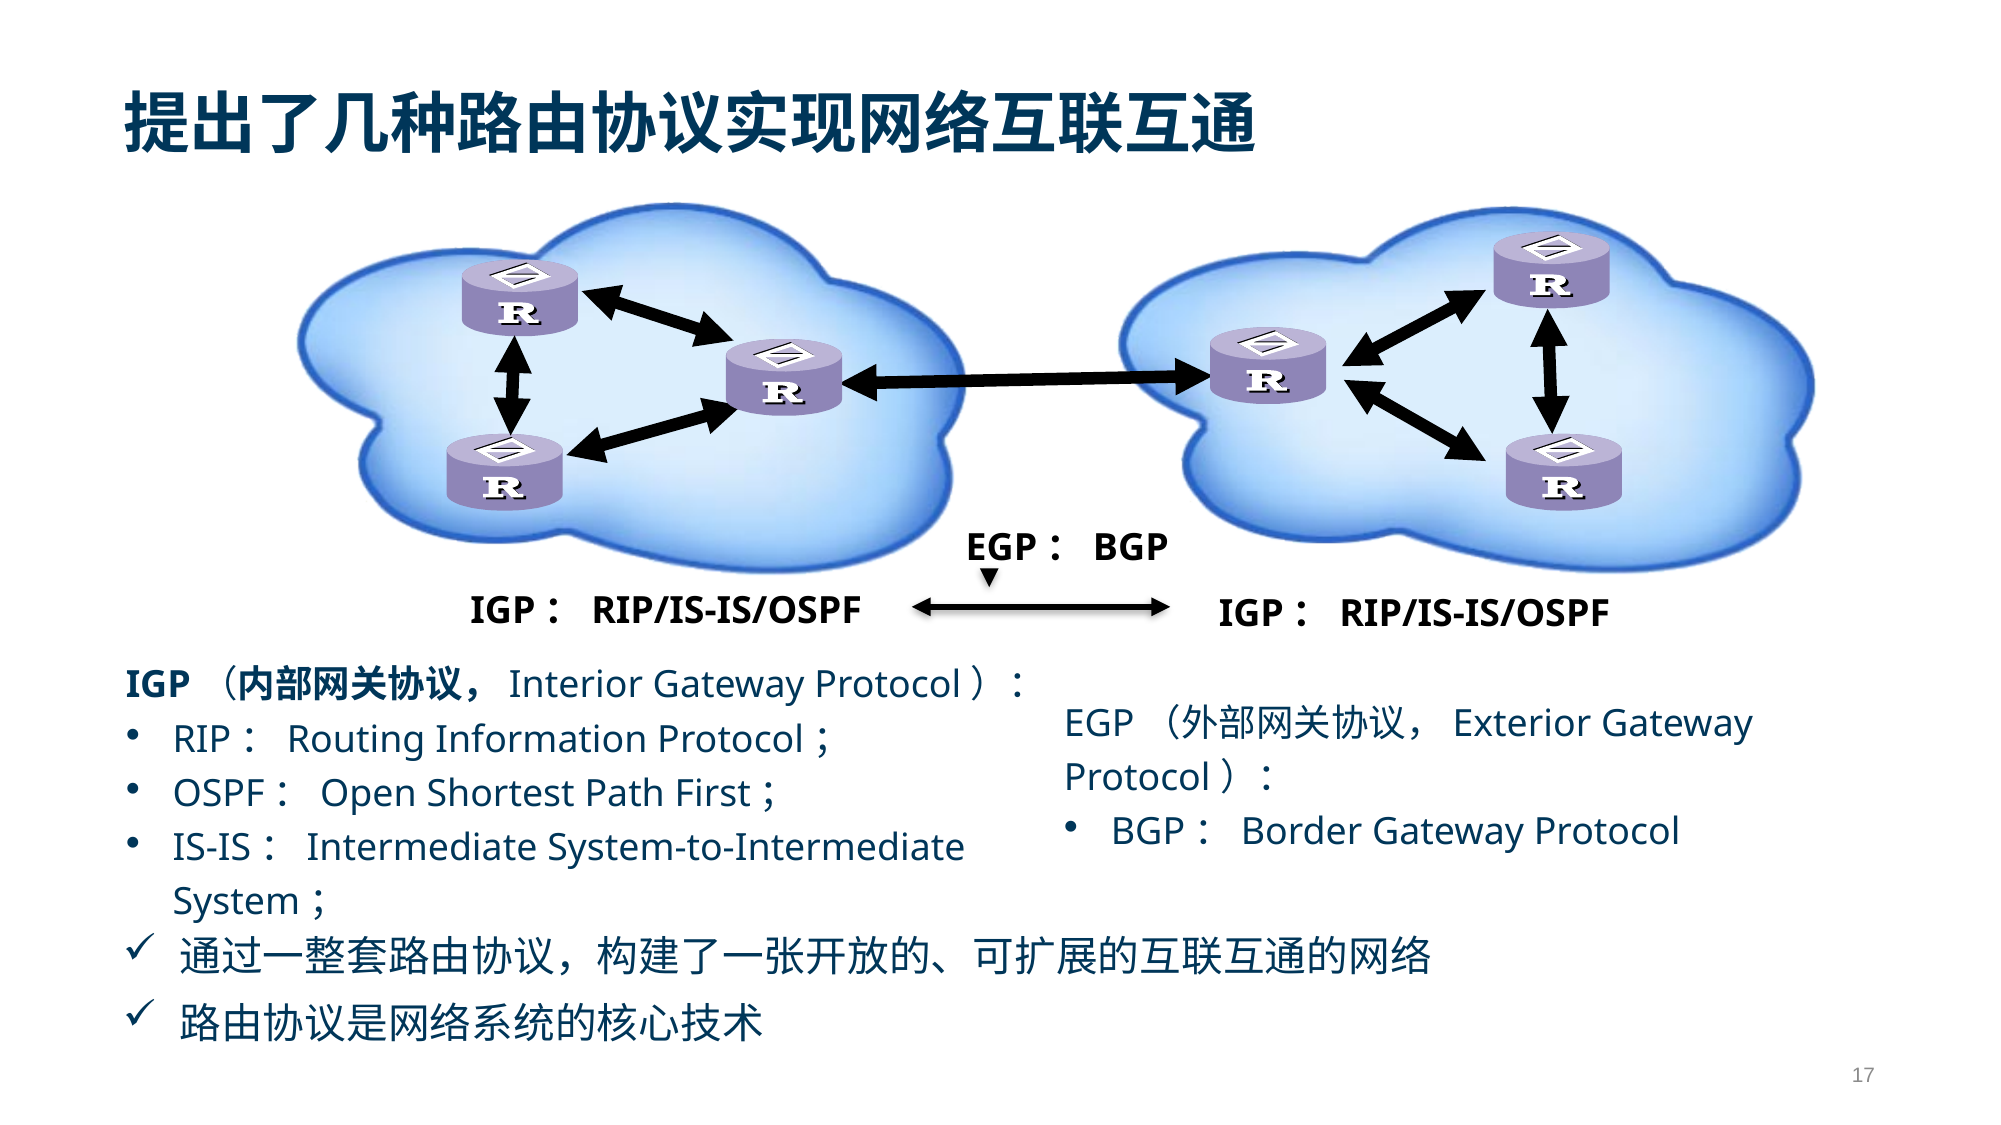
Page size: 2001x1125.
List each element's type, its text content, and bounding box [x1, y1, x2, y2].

slide_number 17 [1712, 1051, 1890, 1097]
text_box EGP（外部网关协议，Exterior Gateway Protocol）： BGP：Border Gateway Protocol [1049, 682, 1960, 860]
text_box IGP：RIP/IS-IS/OSPF [1203, 582, 1719, 642]
picture [290, 196, 989, 581]
text_box IGP（内部网关协议，Interior Gateway Protocol）： RIP：Routing Information Protocol； OSPF：Open Shortest Path First； IS-IS：Intermediate System-to-Intermediate System； [108, 642, 1144, 906]
text_box IGP：RIP/IS-IS/OSPF [455, 581, 970, 639]
text_box 通过一整套路由协议，构建了一张开放的、可扩展的互联互通的网络 路由协议是网络系统的核心技术 [108, 906, 1719, 1055]
picture [1111, 200, 1839, 581]
title 提出了几种路由协议实现网络互联互通 [108, 21, 1890, 169]
text_box EGP：BGP [989, 515, 1111, 576]
